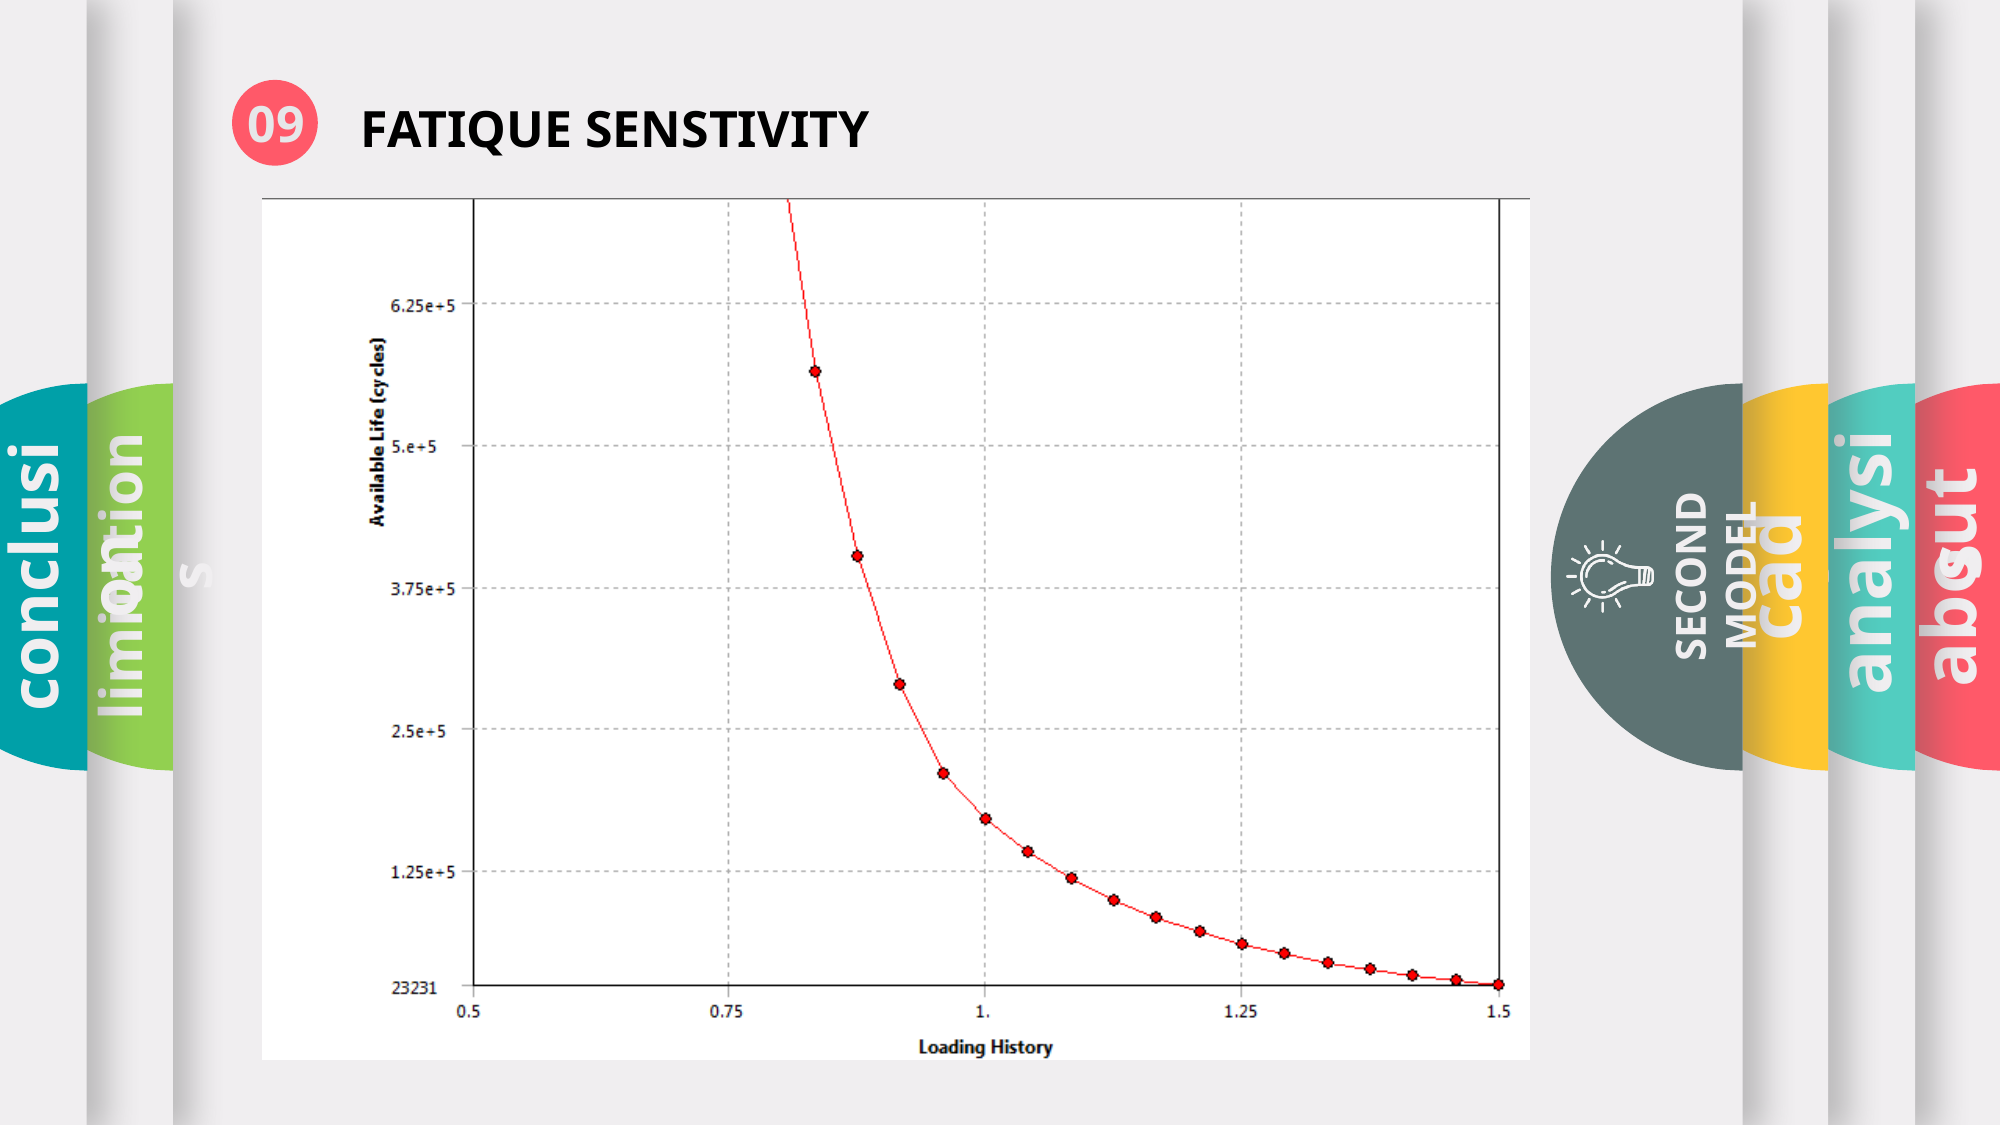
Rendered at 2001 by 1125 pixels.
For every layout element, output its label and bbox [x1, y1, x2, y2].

text_box [1916, 0, 2000, 1125]
picture [262, 198, 1530, 1060]
text_box [173, 0, 1743, 1125]
text_box [0, 0, 88, 1125]
text_box [1829, 0, 1916, 1125]
text_box [221, 79, 331, 166]
text_box [88, 0, 173, 1125]
text_box [1743, 0, 1829, 1125]
